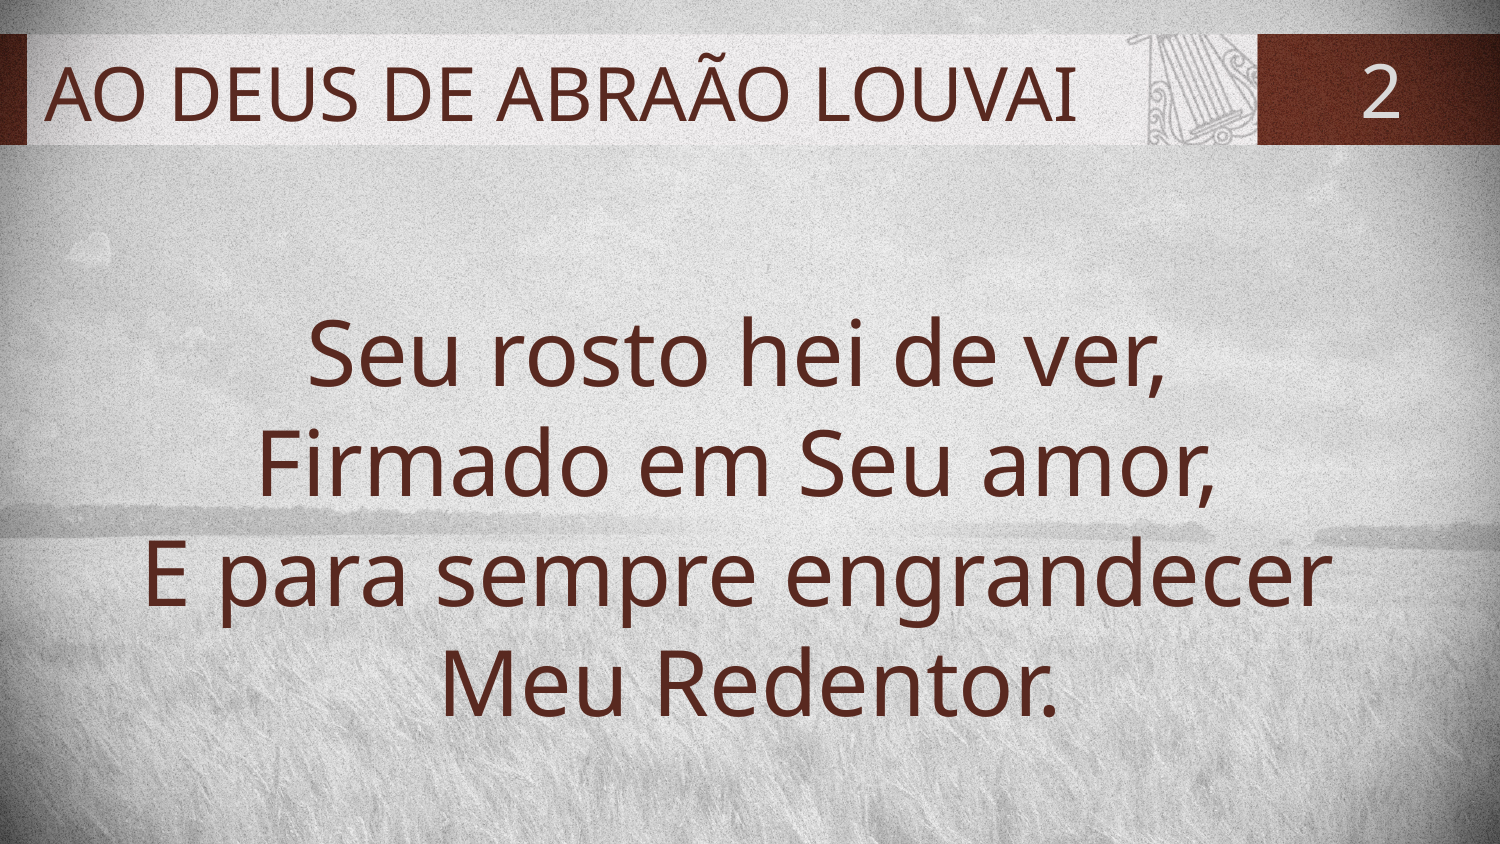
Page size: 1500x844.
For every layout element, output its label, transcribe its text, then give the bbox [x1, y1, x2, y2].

picture [0, 0, 1500, 185]
title AO DEUS DE ABRAÃO LOUVAI [29, 33, 1258, 151]
list Seu rosto hei de ver, Firmado em Seu amor, E para sempre engrandecer Meu Redentor. [0, 185, 1500, 844]
list 2 [1281, 36, 1483, 143]
